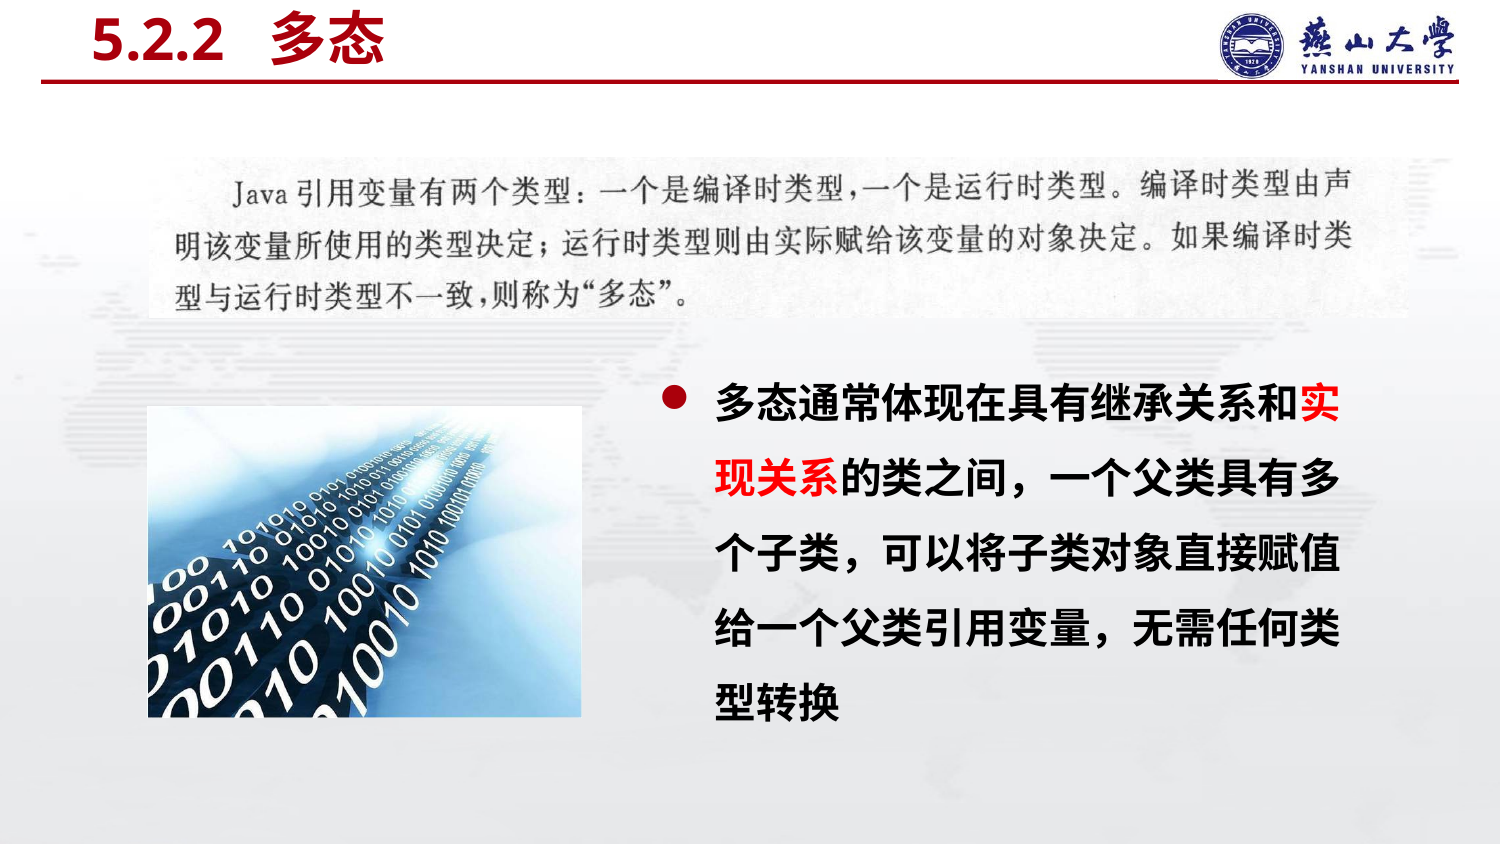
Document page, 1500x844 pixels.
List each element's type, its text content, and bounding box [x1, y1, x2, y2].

title 5.2.2 多态 [76, 2, 873, 71]
list 多态通常体现在具有继承关系和实现关系的类之间，一个父类具有多个子类，可以将子类对象直接赋值给一个父类引用变量，无需任何类型转换 [643, 344, 1394, 779]
picture [0, 0, 1500, 844]
